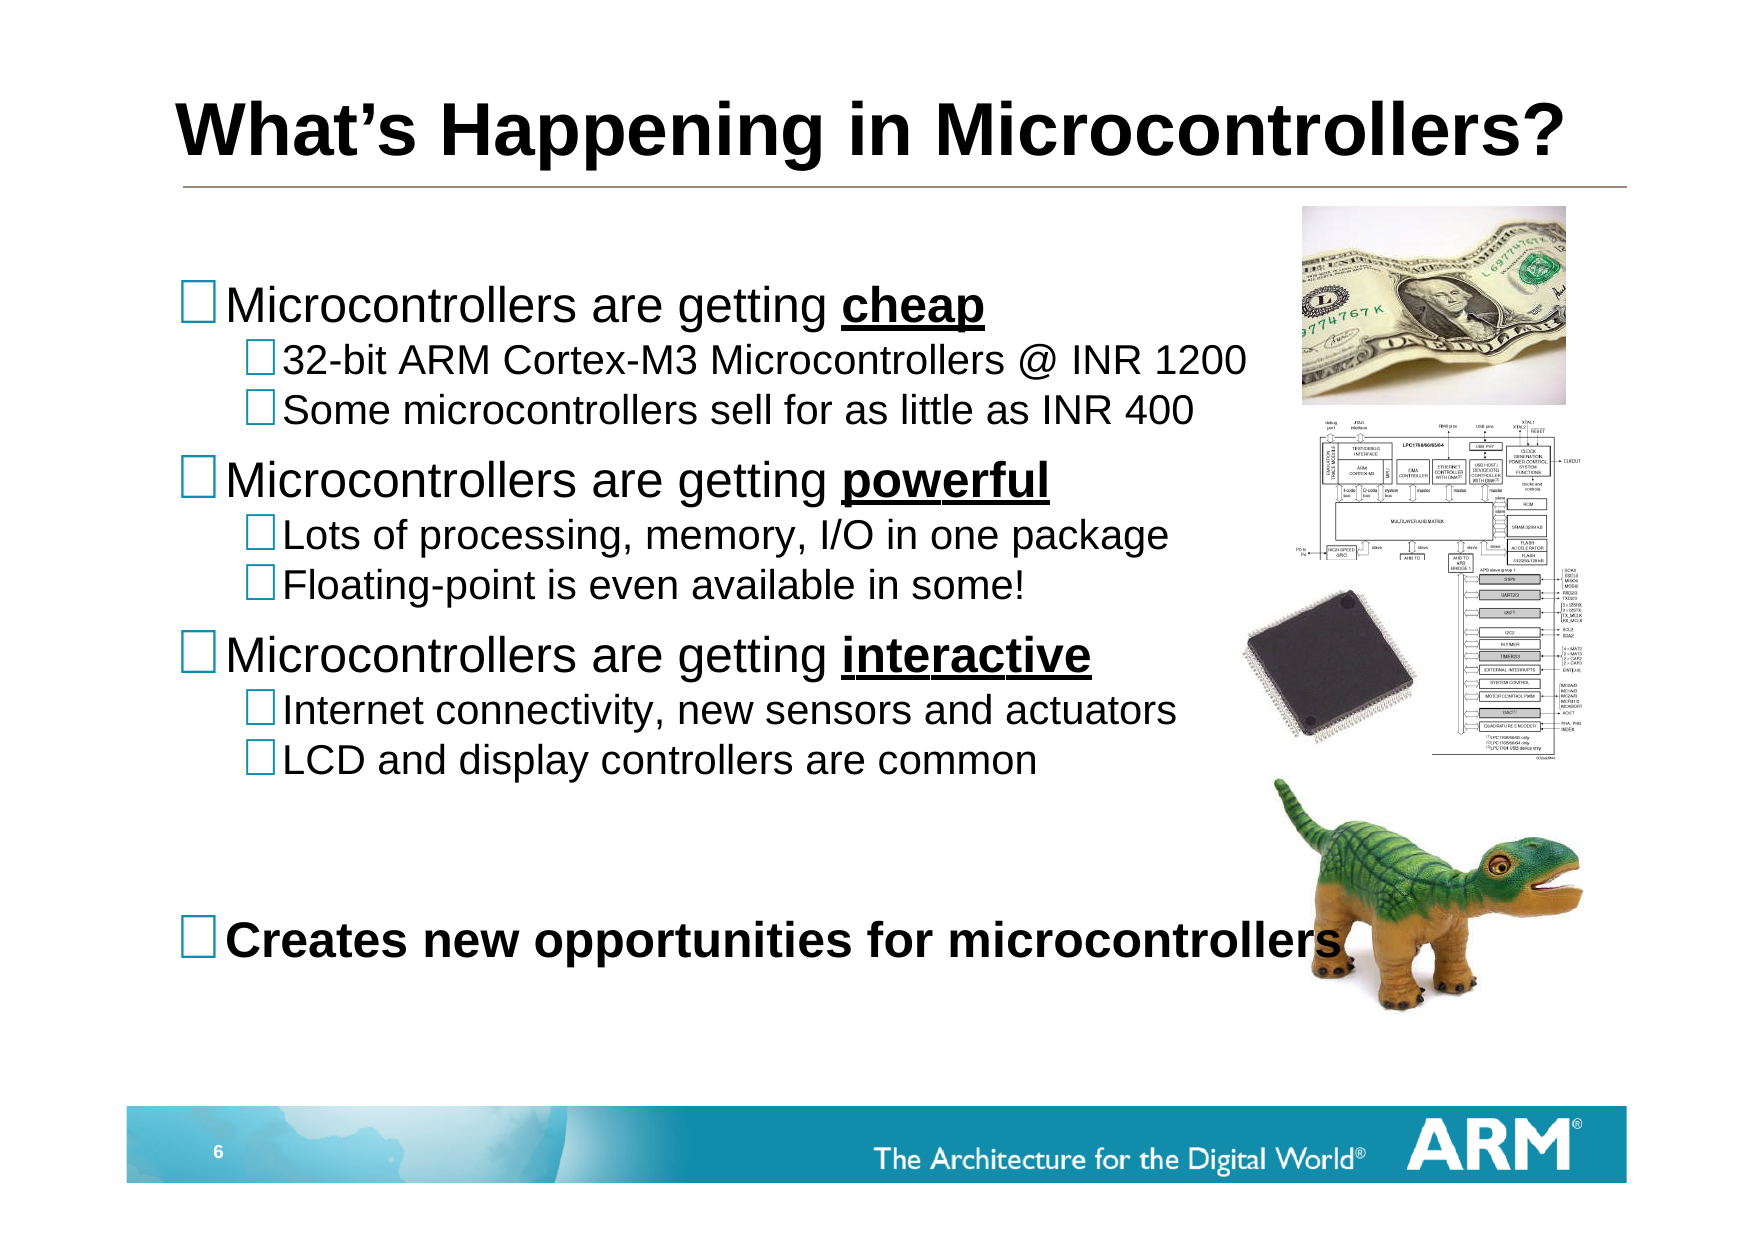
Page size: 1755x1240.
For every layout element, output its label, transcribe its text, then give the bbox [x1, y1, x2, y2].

slide_number 6 [198, 1139, 287, 1187]
text_box [1344, 761, 1597, 1026]
text_box Microcontrollers are getting cheap 32-bit ARM Cortex-M3 Microcontrollers @ INR 1200 Some microcontrollers sell for as little as INR 400 Microcontrollers are getting powerful Lots of processing, memory, I/O in one package Floating-point is even available in some! Microcontrollers are getting interactive Internet connectivity, new sensors and actuators LCD and display controllers are common Creates new opportunities for microcontrollers [173, 272, 1344, 1079]
picture [126, 1106, 1627, 1183]
text_box [1302, 206, 1566, 405]
text_box [1290, 419, 1583, 760]
text_box [1231, 560, 1433, 762]
title What’s Happening in Microcontrollers? [173, 80, 1581, 172]
